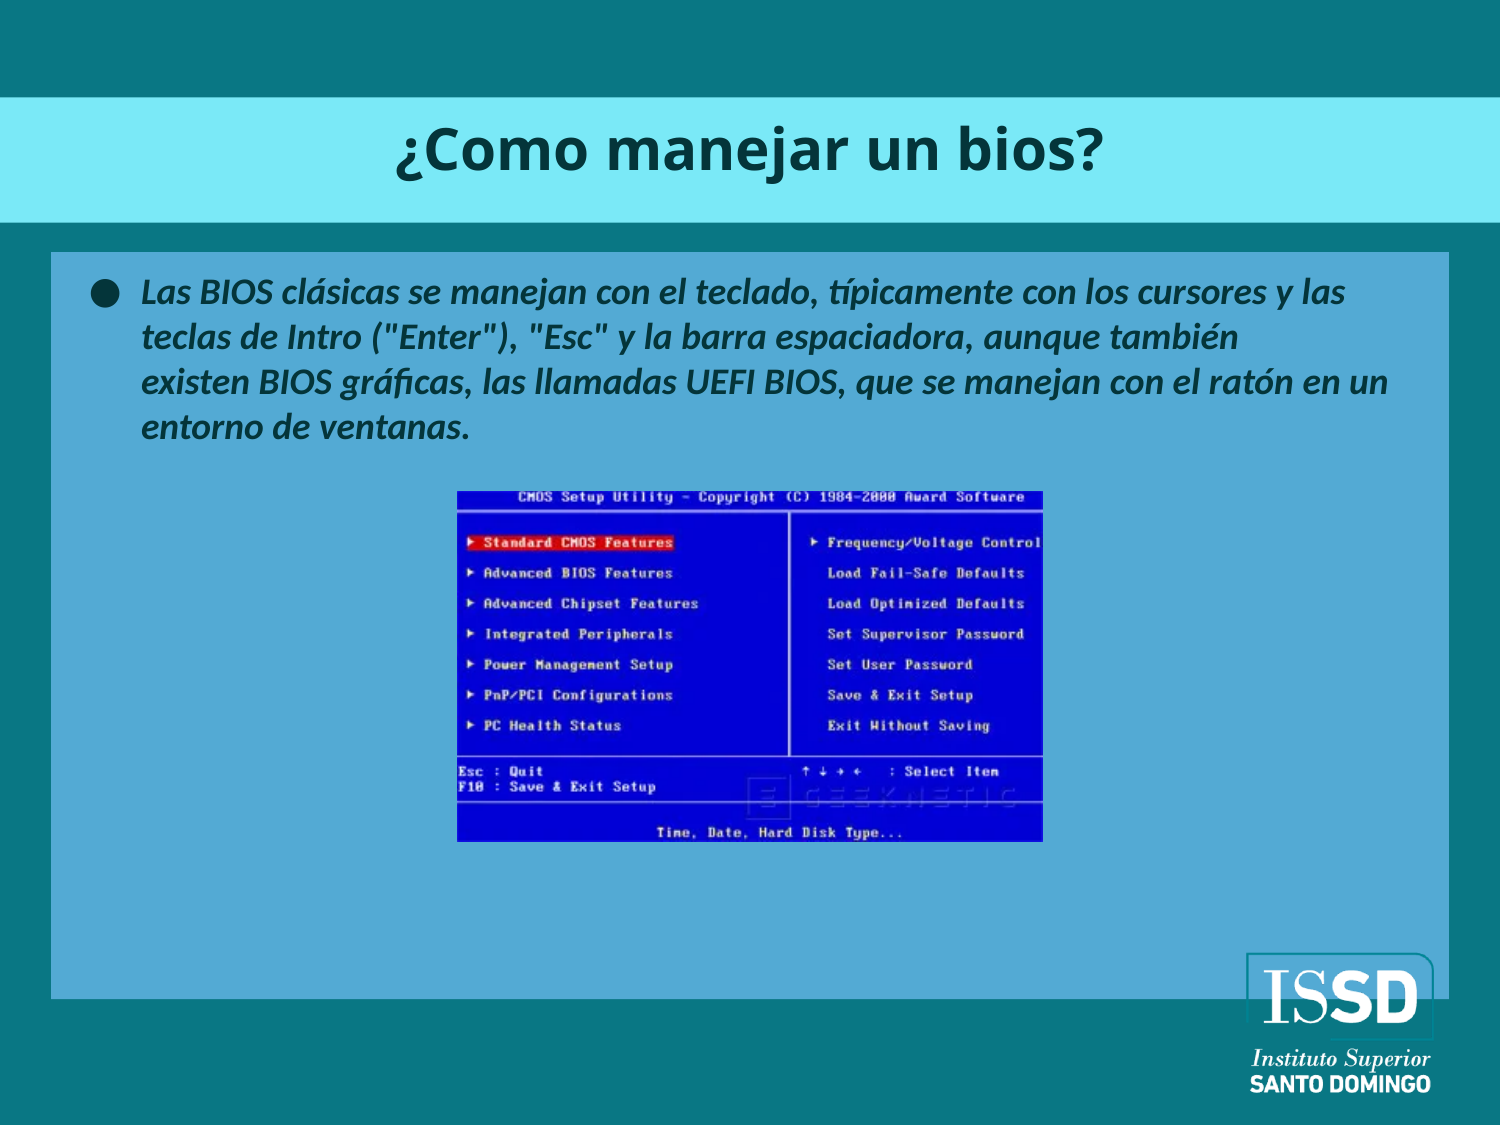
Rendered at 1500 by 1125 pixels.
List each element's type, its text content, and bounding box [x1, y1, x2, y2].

title ¿Como manejar un bios? [0, 97, 1500, 223]
picture [1245, 952, 1434, 1093]
picture [456, 491, 1044, 842]
list Las BIOS clásicas se manejan con el teclado, típicamente con los cursores y las teclas de Intro ("Enter"), "Esc" y la barra espaciadora, aunque también existen BIOS gráficas, las llamadas UEFI BIOS, que se manejan con el ratón en un entorno de ventanas. [51, 252, 1449, 1000]
